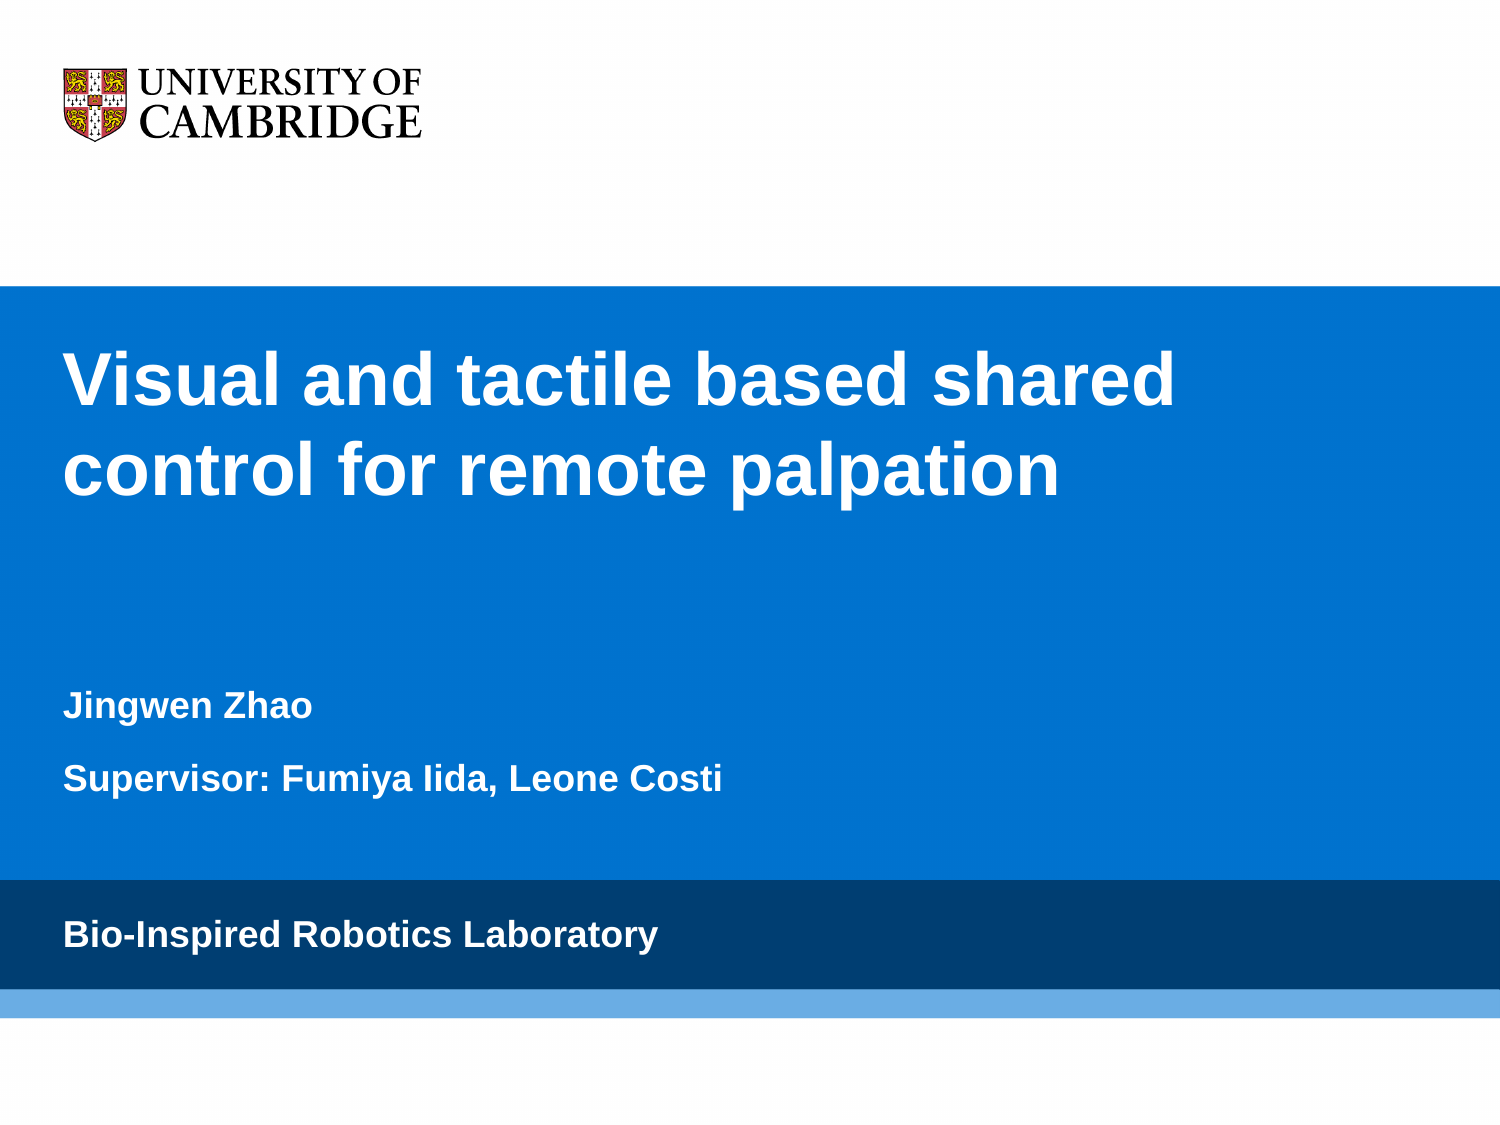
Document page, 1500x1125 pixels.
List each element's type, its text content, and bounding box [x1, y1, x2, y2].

text_box Bio-Inspired Robotics Laboratory [63, 910, 1437, 954]
picture [0, 1018, 1500, 1125]
title Visual and tactile based shared control for remote palpation [63, 330, 1437, 426]
subtitle Jingwen Zhao Supervisor: Fumiya Iida, Leone Costi [63, 680, 1437, 770]
picture [0, 0, 1500, 880]
